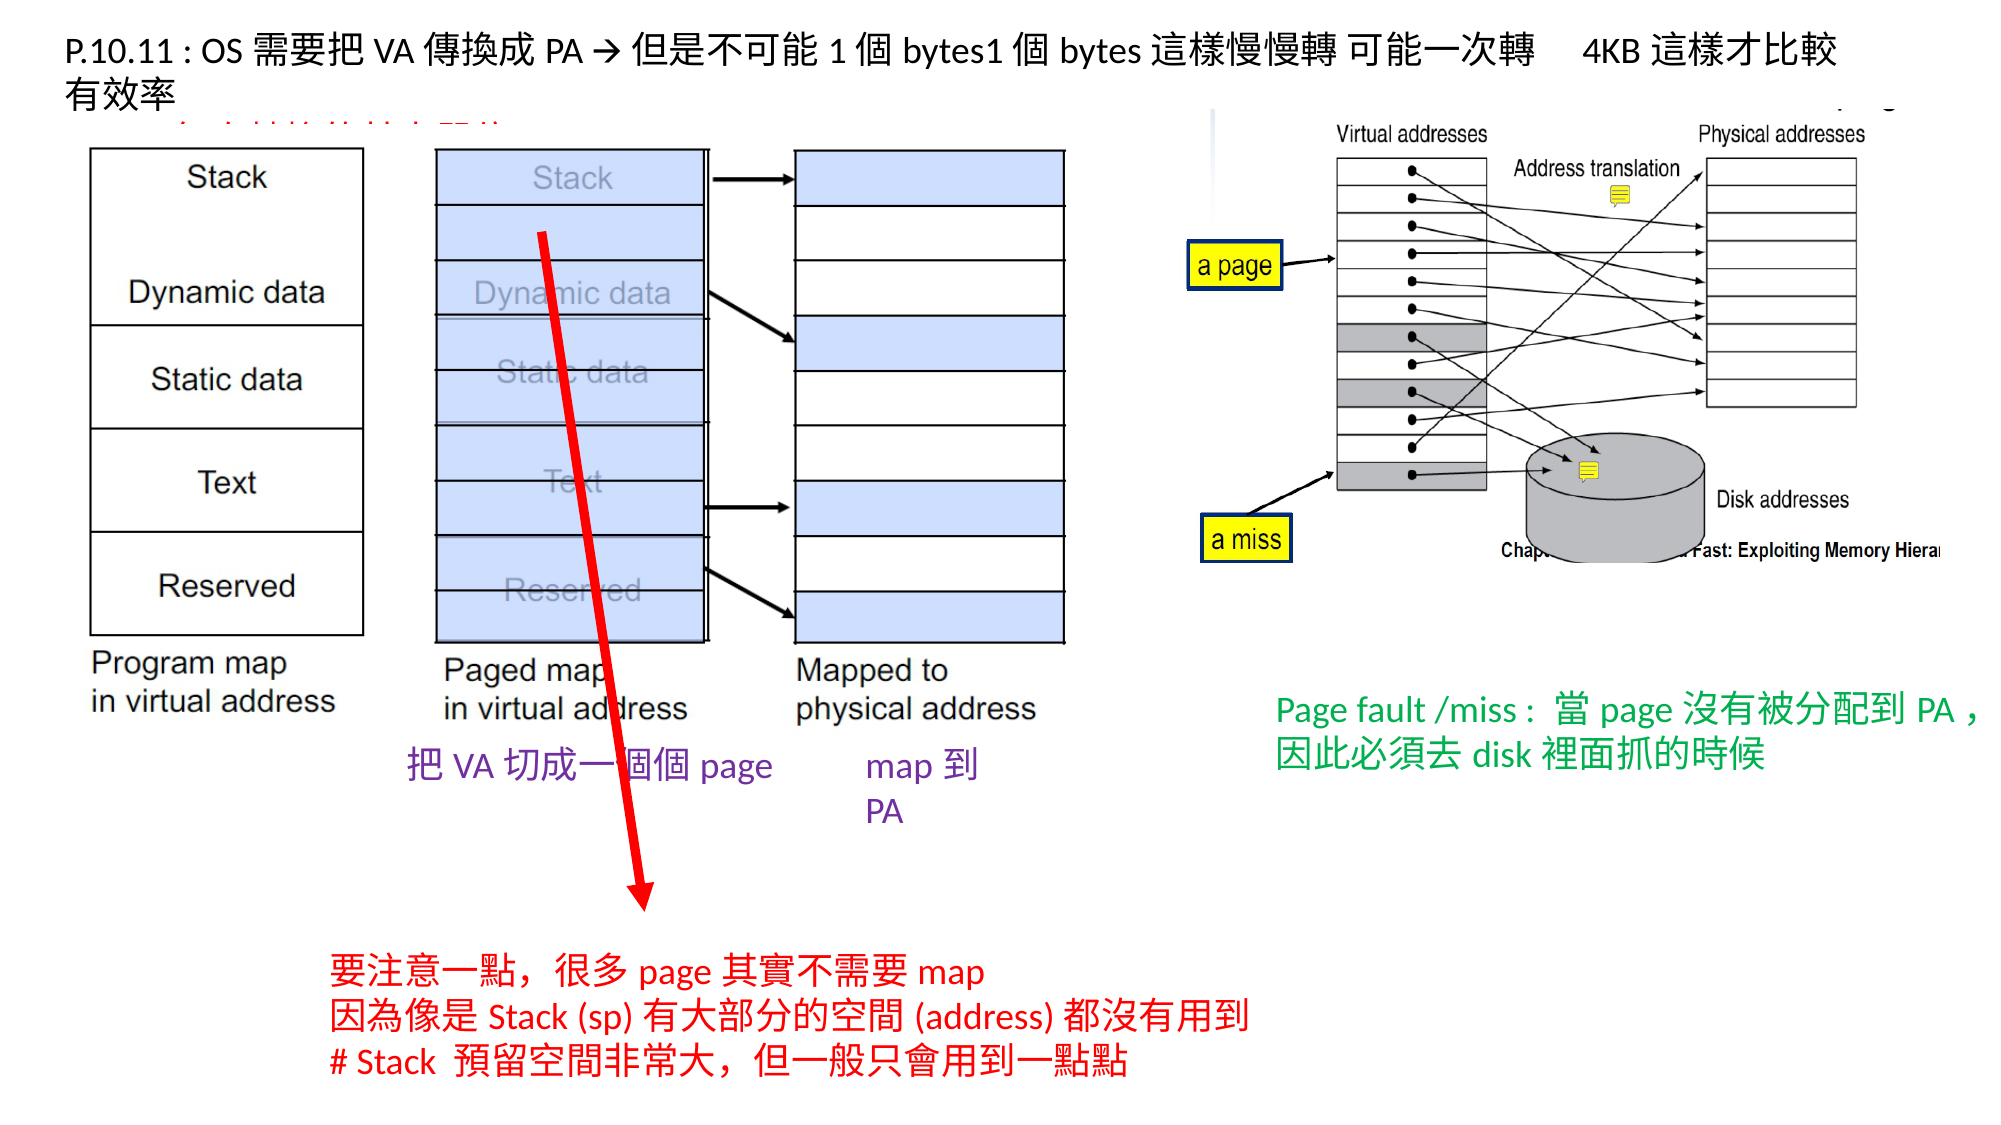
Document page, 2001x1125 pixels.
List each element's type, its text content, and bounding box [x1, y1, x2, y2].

picture [49, 108, 1940, 747]
text_box Page fault /miss : 當page沒有被分配到PA， 因此必須去disk裡面抓的時候 [1260, 677, 2000, 783]
text_box 把VA切成一個個page [391, 755, 536, 794]
text_box 把VA切成一個個page [649, 755, 838, 794]
text_box P.10.11 : OS需要把VA傳換成PA 🡪但是不可能1個bytes1個bytes這樣慢慢轉 🡪 可能一次轉4KB這樣才比較有效率 Page : 每次轉換的基本單位(ex:4KB) [49, 18, 1878, 123]
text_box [541, 231, 645, 913]
text_box map到PA [850, 755, 1026, 839]
text_box 要注意一點，很多page其實不需要map 因為像是Stack (sp)有大部分的空間(address)都沒有用到 # Stack 預留空間非常大，但一般只會用到一點點 [314, 940, 1417, 1090]
